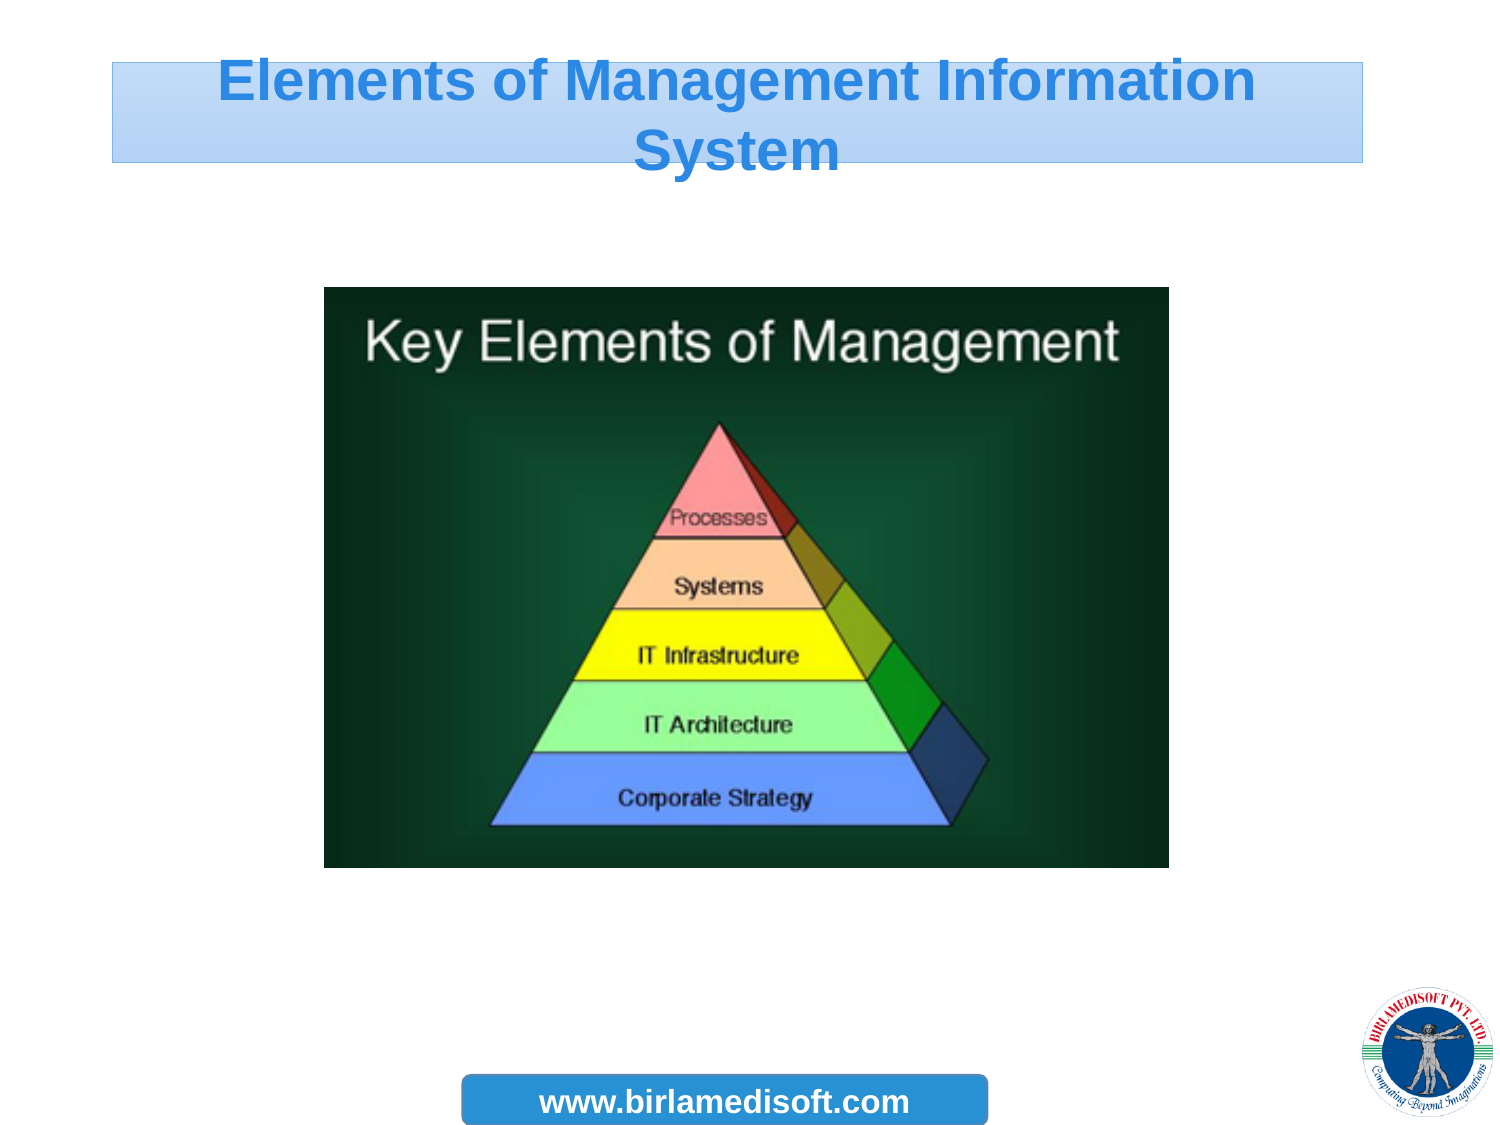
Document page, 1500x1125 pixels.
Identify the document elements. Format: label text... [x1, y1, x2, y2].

title Elements of Management Information System [112, 62, 1363, 163]
text_box www.birlamedisoft.com [461, 1073, 989, 1125]
picture [1362, 987, 1493, 1117]
picture [324, 287, 1169, 868]
